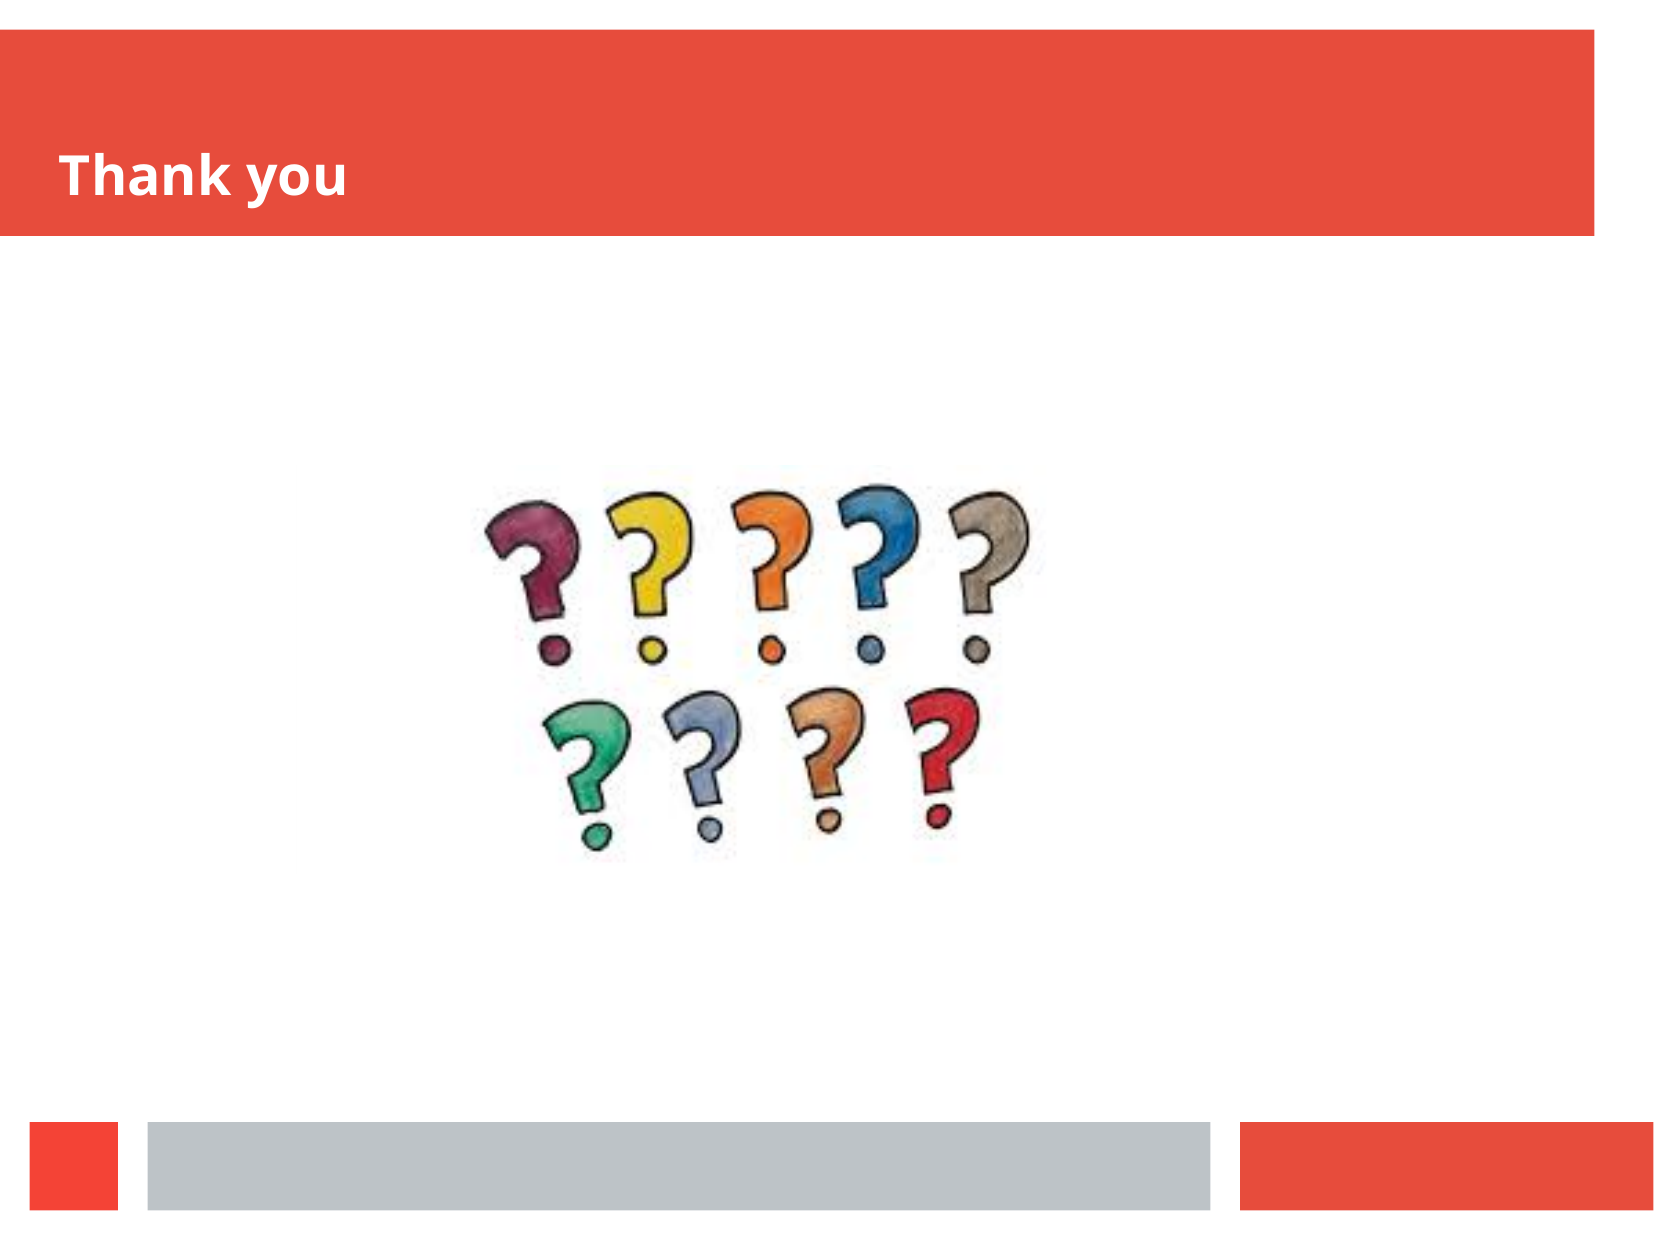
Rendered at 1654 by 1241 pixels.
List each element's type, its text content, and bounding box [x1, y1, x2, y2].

text_box Thank you [59, 59, 1595, 207]
picture [295, 465, 1237, 874]
text_box [59, 324, 1565, 1093]
